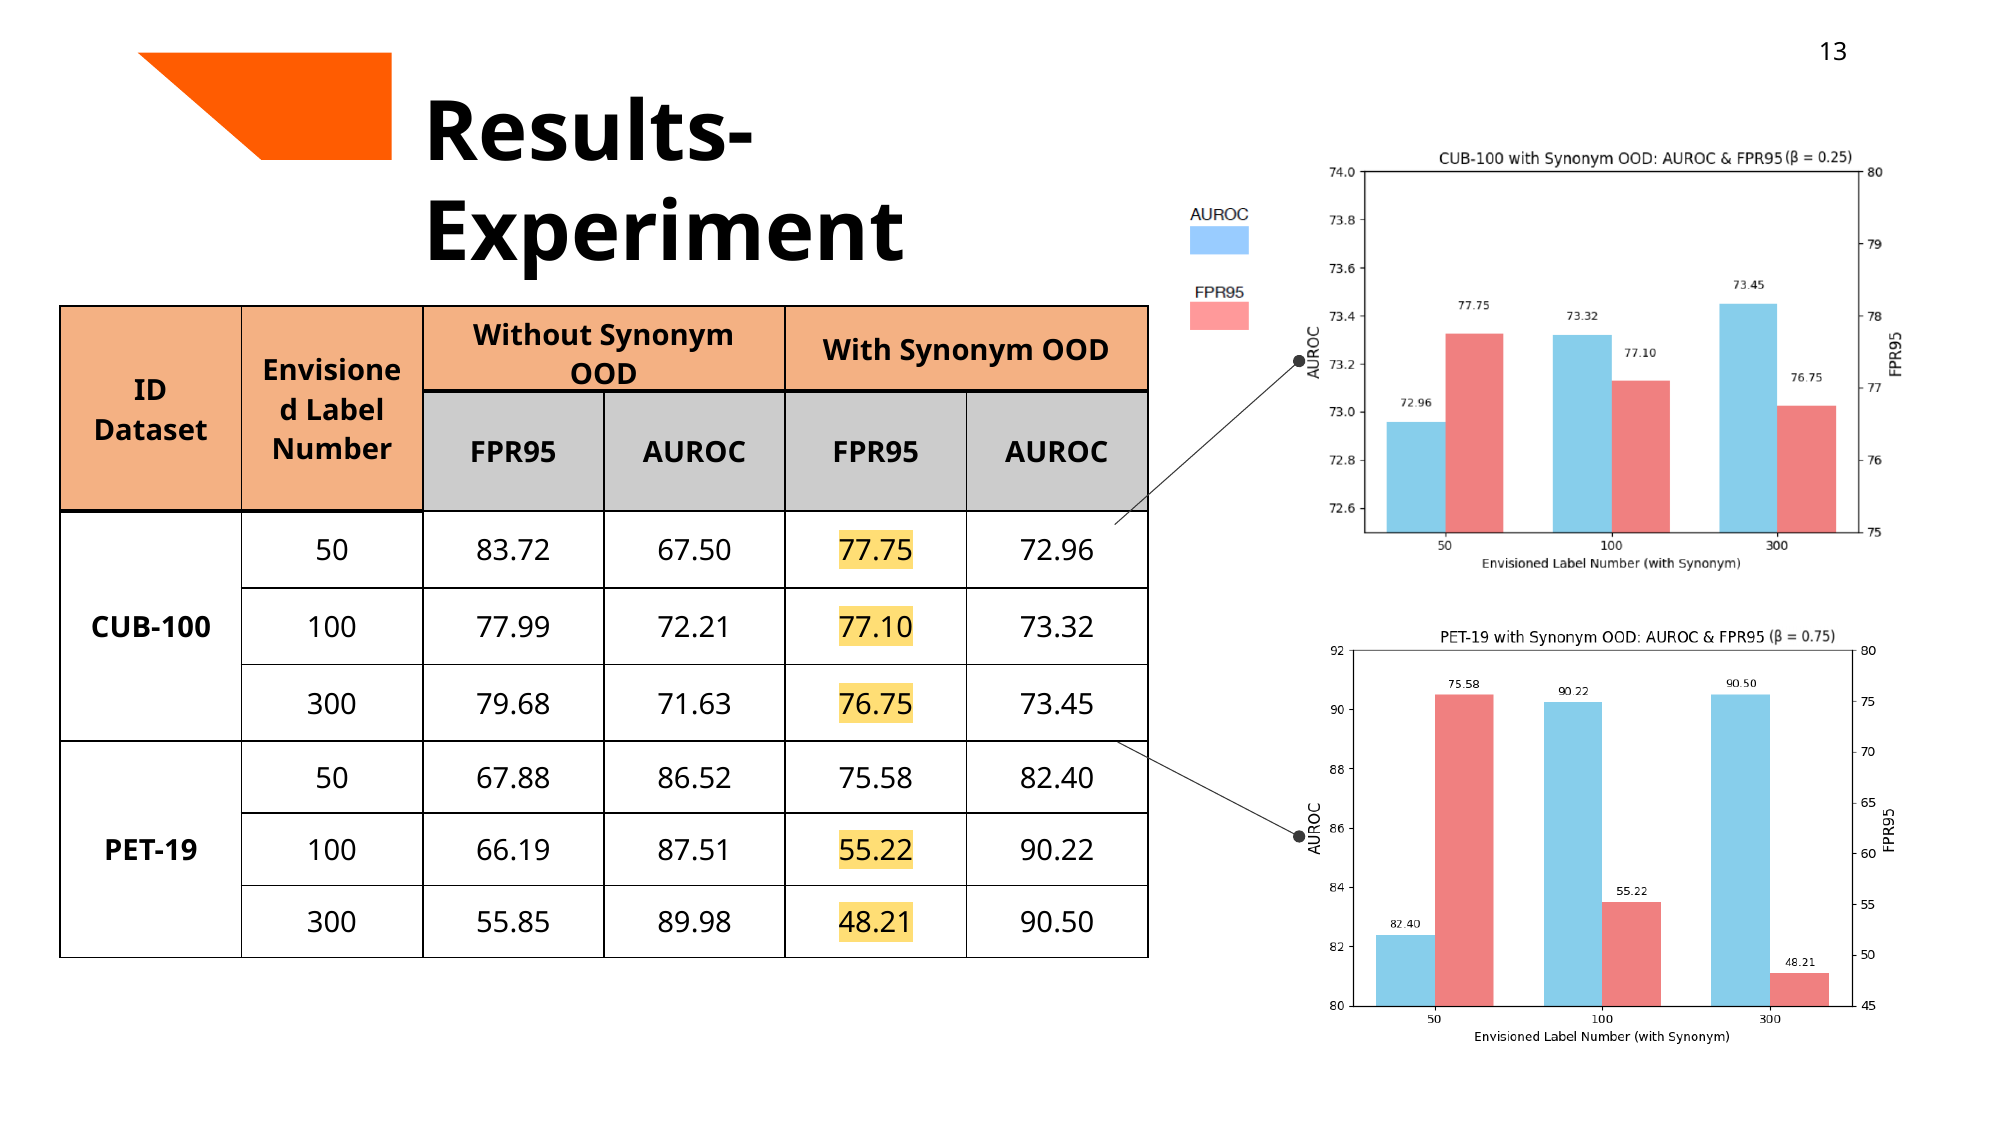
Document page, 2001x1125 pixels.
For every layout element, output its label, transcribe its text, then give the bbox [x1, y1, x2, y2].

table_cell 300 [242, 886, 422, 957]
table_cell 50 [242, 513, 422, 587]
table_cell 71.63 [605, 665, 784, 740]
text_box Results-Experiment [409, 70, 1245, 285]
table_cell 67.50 [605, 512, 784, 587]
table_cell 67.88 [424, 742, 603, 812]
table_cell 48.21 [786, 886, 966, 957]
text_box 13 [1412, 22, 1863, 83]
table_cell 83.72 [424, 512, 603, 587]
table_cell 55.22 [786, 814, 966, 885]
table_cell 86.52 [605, 742, 784, 812]
table_cell 100 [242, 589, 422, 664]
table_cell 79.68 [424, 665, 603, 740]
table_cell 77.99 [424, 589, 603, 664]
table_cell 66.19 [424, 814, 603, 885]
text_box [134, 51, 393, 161]
table_cell FPR95 [424, 393, 603, 510]
table_cell 73.45 [967, 665, 1117, 740]
table_cell 100 [242, 814, 422, 885]
table_header Envisioned Label Number [242, 307, 422, 509]
table_header Without Synonym OOD [424, 307, 784, 389]
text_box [1114, 143, 1905, 579]
table_cell 82.40 [967, 742, 1117, 812]
table_cell 300 [242, 665, 422, 740]
table_cell AUROC [967, 393, 1114, 510]
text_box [1117, 621, 1905, 1052]
table_header With Synonym OOD [786, 307, 1114, 389]
table_cell 87.51 [605, 814, 784, 885]
table_cell PET-19 [61, 742, 241, 957]
table_cell FPR95 [786, 393, 966, 510]
table_cell CUB-100 [61, 513, 241, 740]
table_cell 72.21 [605, 589, 784, 664]
table_cell 77.10 [786, 589, 966, 664]
table_cell 90.22 [967, 814, 1117, 885]
table_cell 72.96 [967, 512, 1147, 587]
table_header ID Dataset [61, 307, 241, 509]
table_cell 90.50 [967, 886, 1117, 957]
table_cell 50 [242, 742, 422, 812]
table_cell 76.75 [786, 665, 966, 740]
table_cell 75.58 [786, 742, 966, 812]
table_cell 55.85 [424, 886, 603, 957]
table_cell AUROC [605, 393, 784, 510]
table_cell 89.98 [605, 886, 784, 957]
table_cell 73.32 [967, 589, 1147, 664]
table_cell 77.75 [786, 512, 966, 587]
